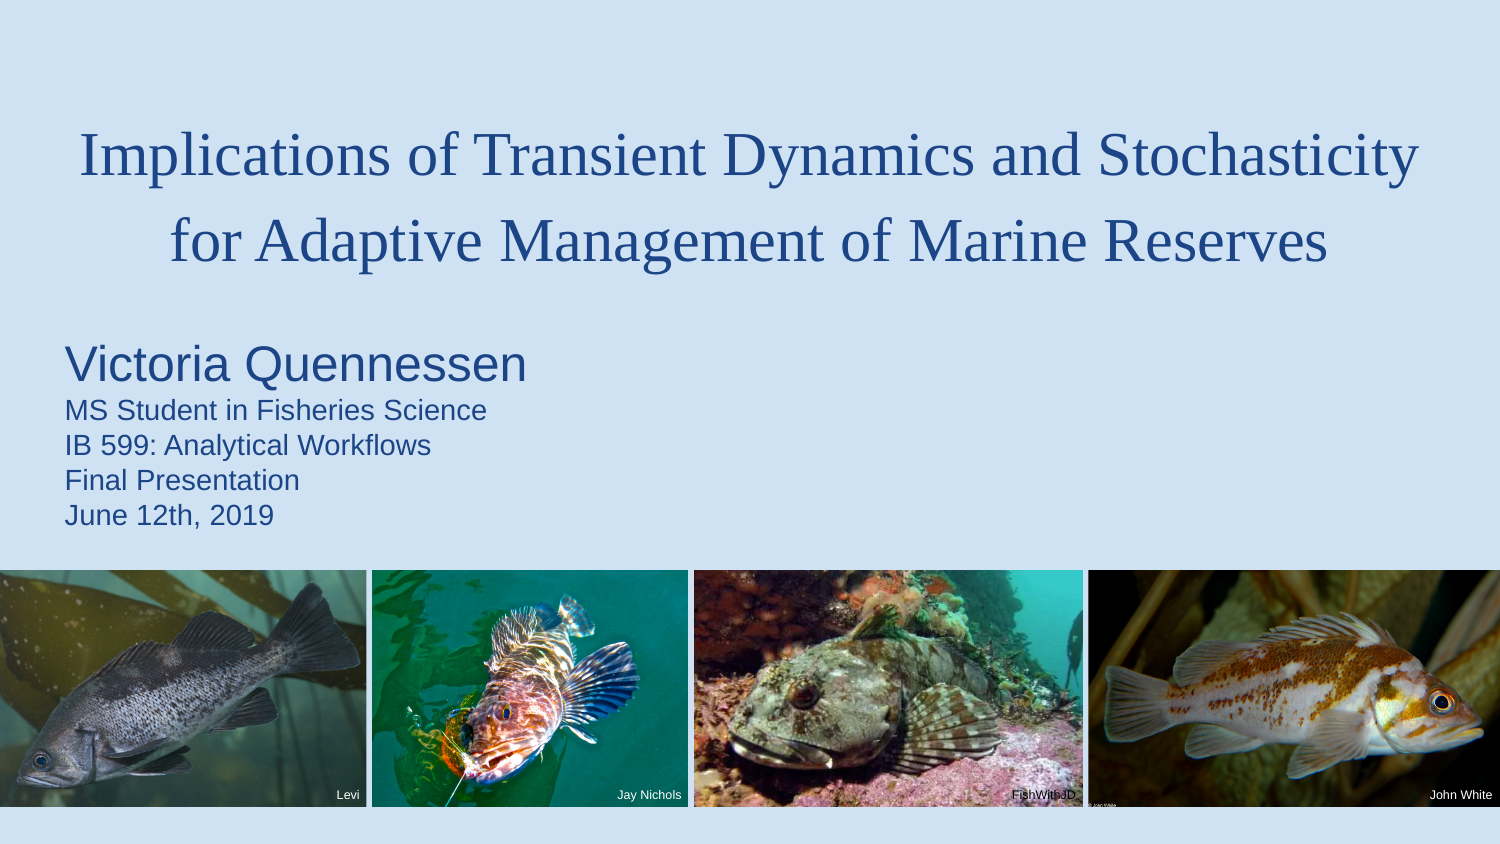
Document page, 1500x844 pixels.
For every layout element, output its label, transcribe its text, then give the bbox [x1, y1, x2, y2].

text_box FishWithJD [996, 814, 1095, 819]
picture [372, 569, 688, 807]
picture [693, 569, 1083, 807]
subtitle Victoria Quennessen MS Student in Fisheries Science IB 599: Analytical Workflows Final Presentation June 12th, 2019 [49, 316, 874, 543]
text_box Levi [321, 814, 380, 819]
text_box John White [1414, 815, 1500, 819]
text_box Jay Nichols [602, 814, 701, 819]
title Implications of Transient Dynamics and Stochasticity for Adaptive Management of Marine Reserves [49, 53, 1451, 290]
picture [1088, 569, 1500, 807]
picture [0, 569, 367, 807]
